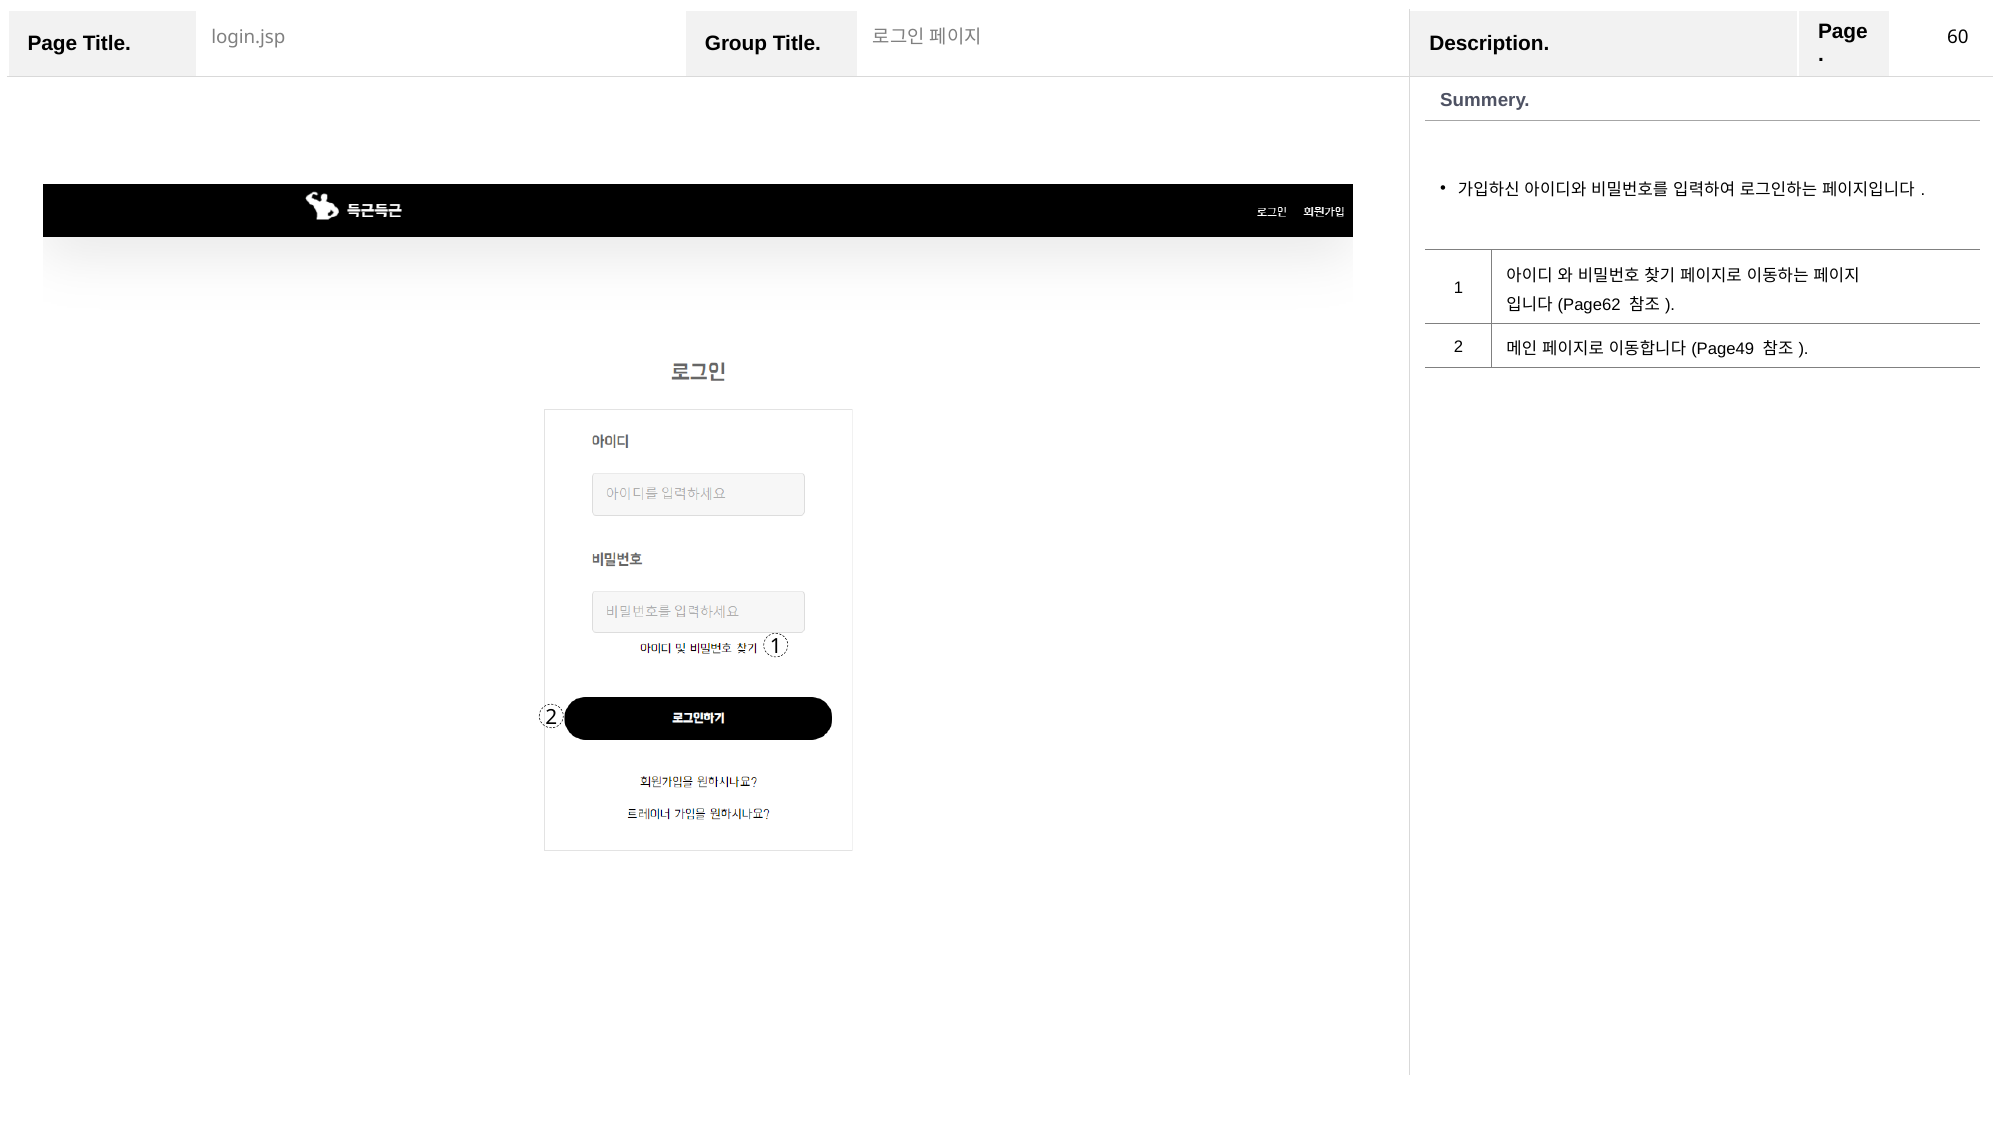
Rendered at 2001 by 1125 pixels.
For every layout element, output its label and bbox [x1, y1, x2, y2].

table_header [1425, 78, 1980, 120]
table_cell [1425, 250, 1491, 323]
table_cell [1492, 324, 1980, 367]
list [196, 18, 684, 55]
picture [42, 184, 1354, 942]
table_cell [1492, 250, 1980, 323]
list [858, 18, 1405, 55]
text_box [1932, 17, 1984, 55]
table_cell [1425, 324, 1491, 367]
table_cell [1425, 121, 1980, 249]
